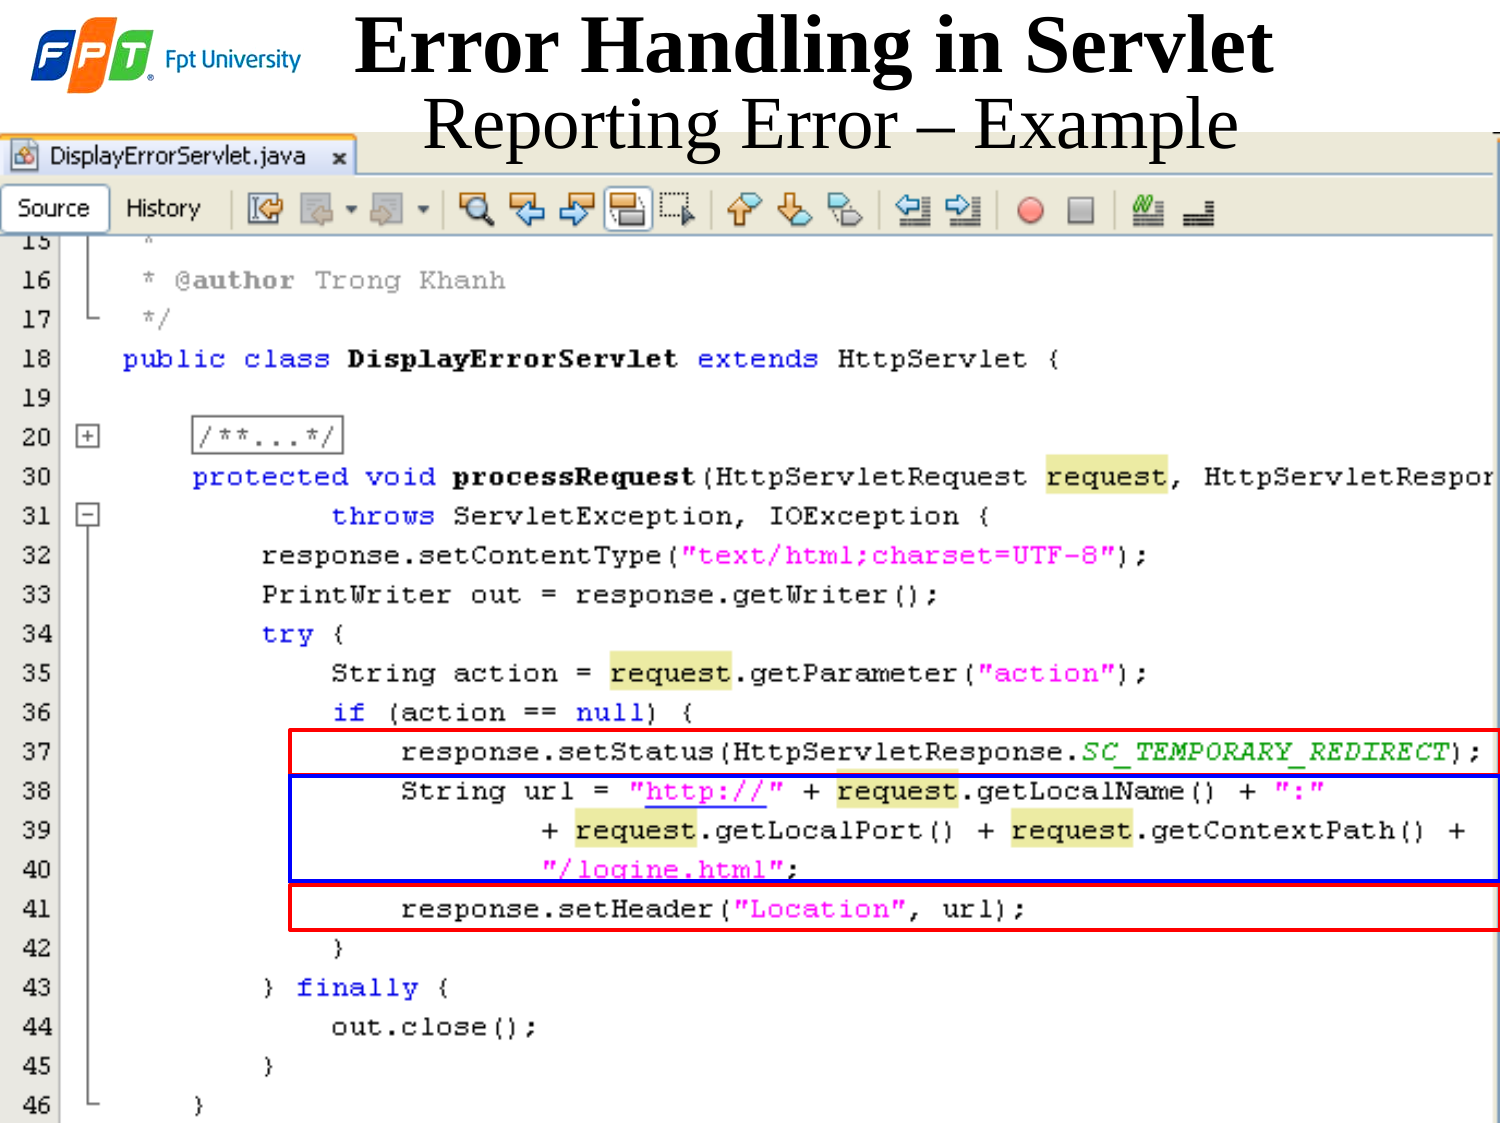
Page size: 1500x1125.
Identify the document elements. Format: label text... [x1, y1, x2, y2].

title Error Handling in Servlet Reporting Error – Example [150, 0, 1500, 132]
picture [0, 0, 150, 122]
picture [0, 132, 1500, 1123]
